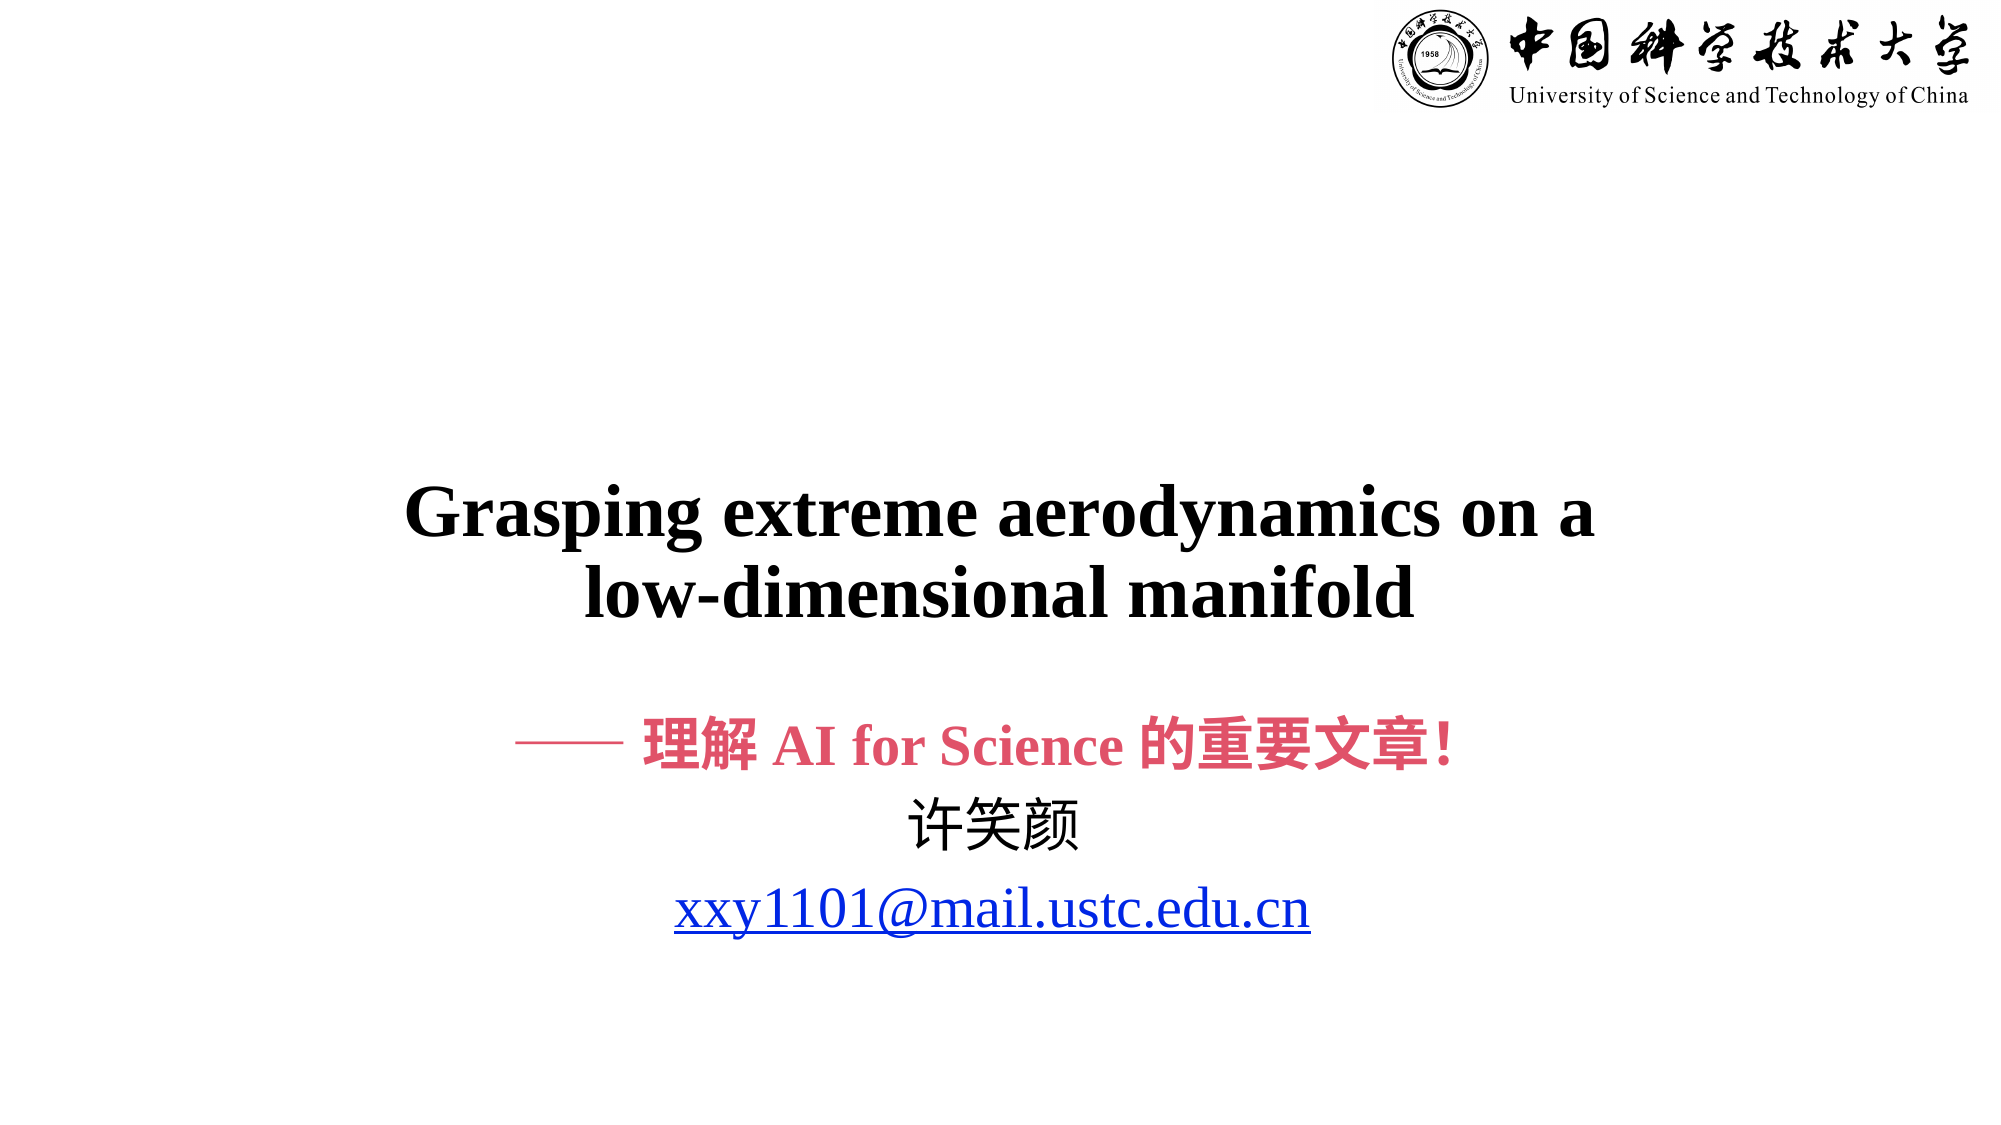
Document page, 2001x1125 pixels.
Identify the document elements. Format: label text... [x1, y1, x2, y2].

subtitle ——理解AI for Science的重要文章！ 许笑颜 xxy1101@mail.ustc.edu.cn [249, 707, 1750, 979]
picture [1374, 0, 2000, 113]
title Grasping extreme aerodynamics on a low-dimensional manifold [249, 249, 1750, 641]
